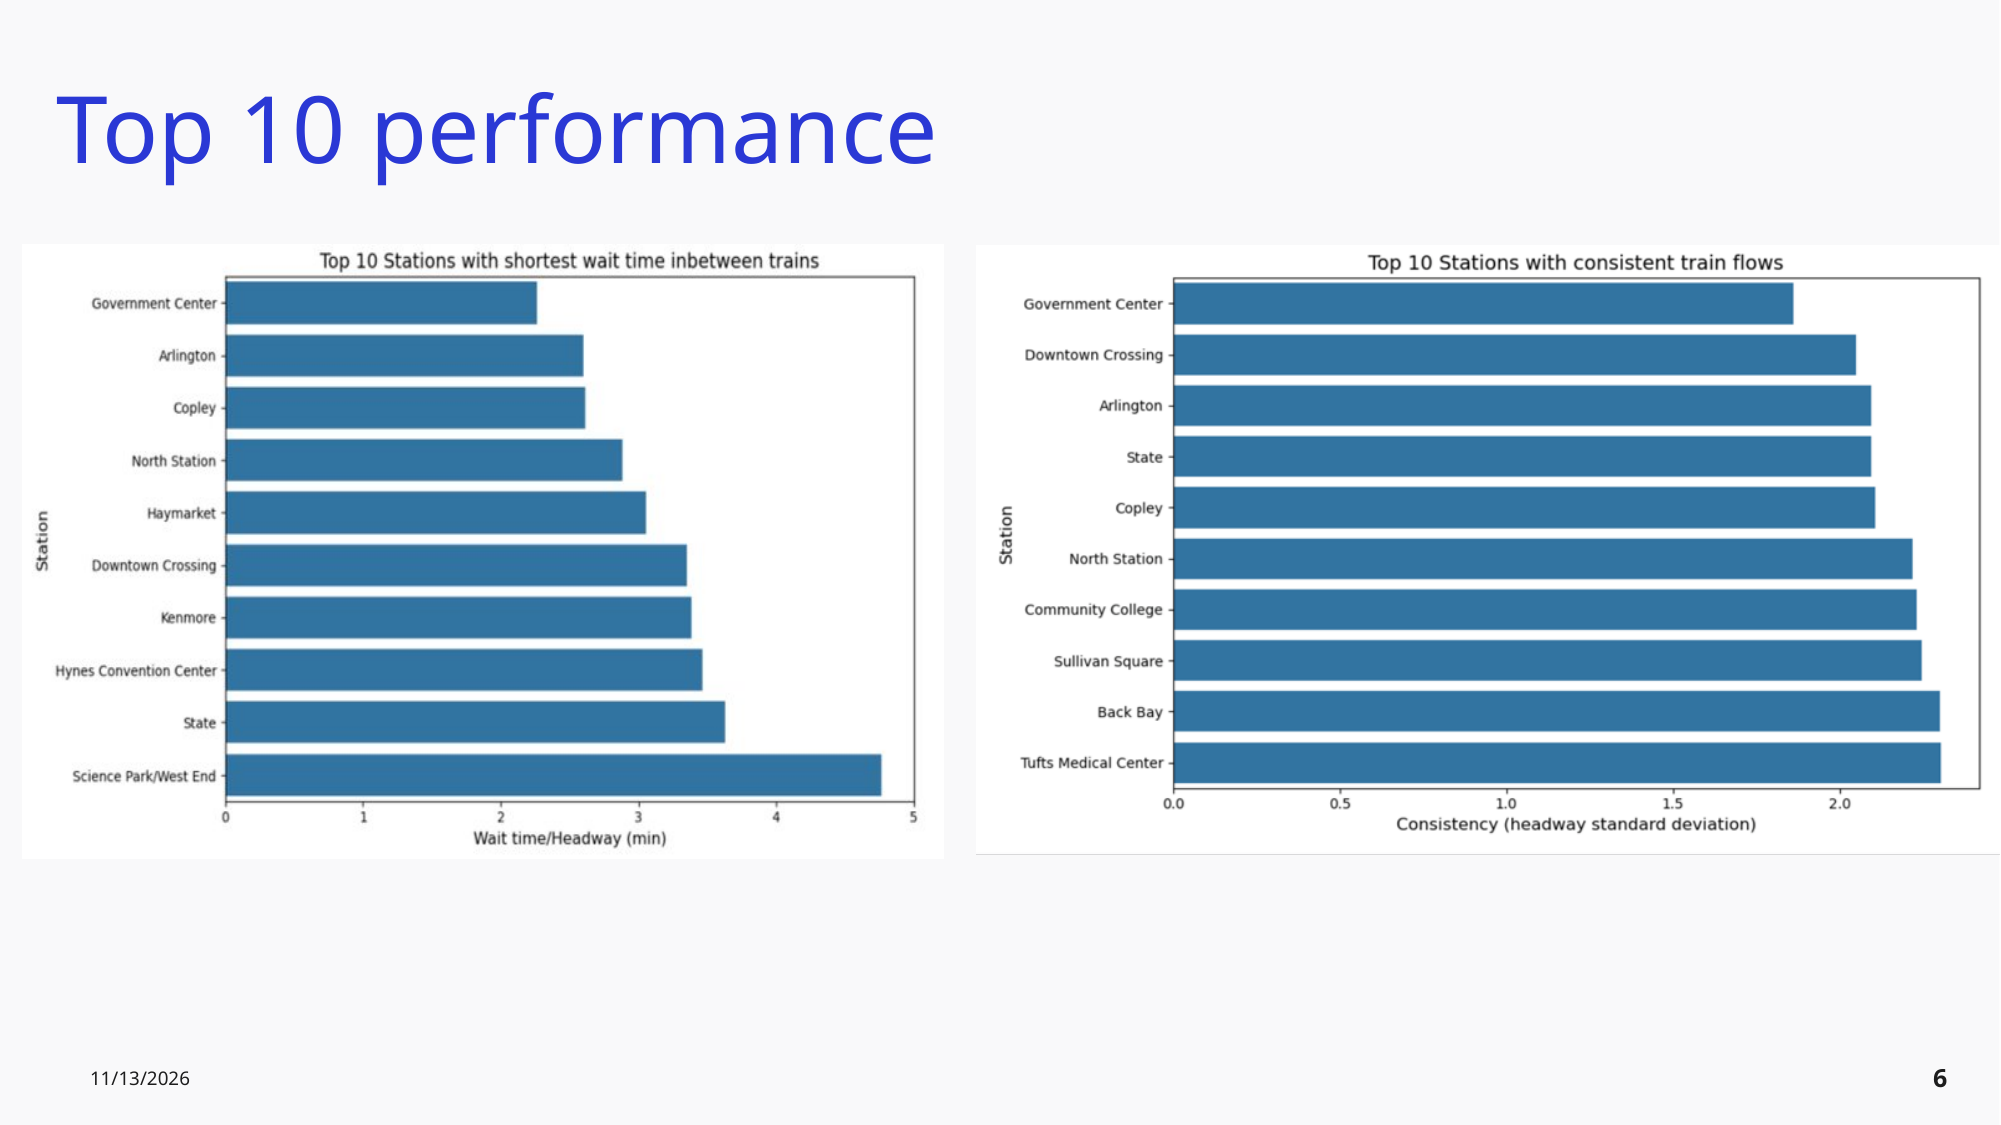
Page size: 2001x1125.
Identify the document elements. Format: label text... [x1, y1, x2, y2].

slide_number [75, 1049, 739, 1110]
slide_number 6 [1896, 1049, 1984, 1110]
text_box Top 10 performance [41, 74, 1941, 192]
picture [976, 245, 2000, 863]
picture [21, 244, 944, 859]
